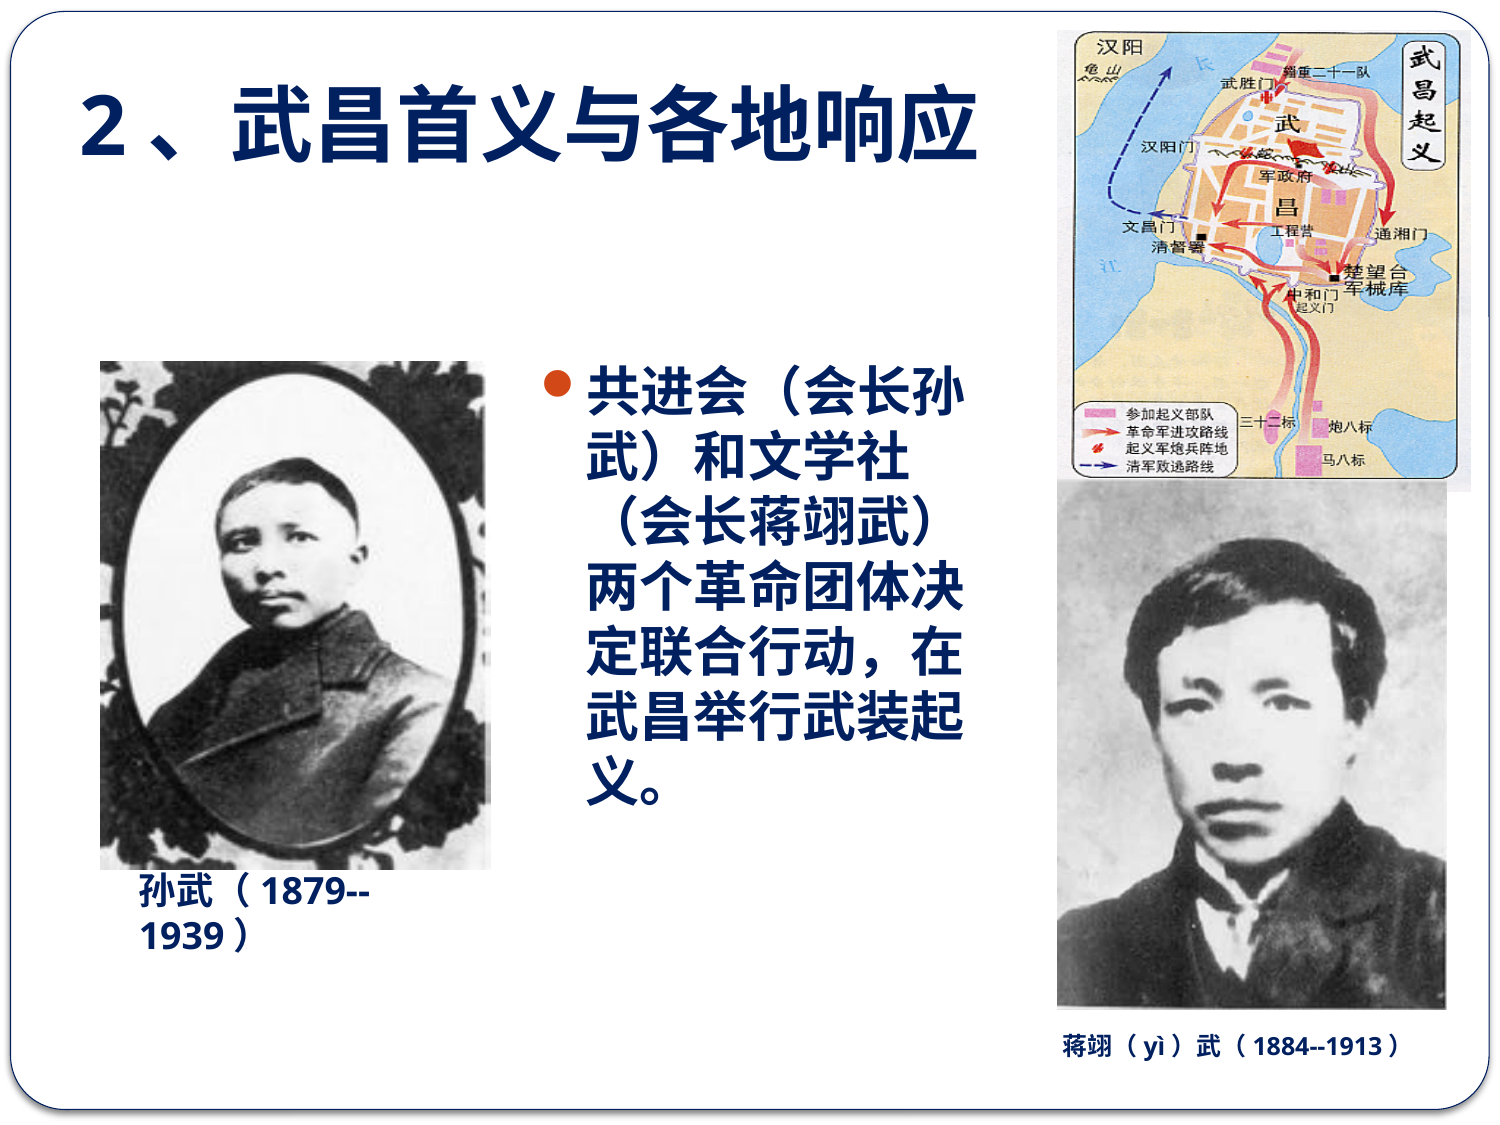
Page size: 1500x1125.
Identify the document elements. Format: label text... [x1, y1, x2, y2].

picture [1056, 30, 1472, 492]
title 2、武昌首义与各地响应 [64, 0, 1295, 188]
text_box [1056, 479, 1448, 1069]
list 共进会（会长孙武）和文学社（会长蒋翊武）两个革命团体决定联合行动，在武昌举行武装起义。 [525, 349, 1034, 894]
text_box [100, 361, 491, 942]
